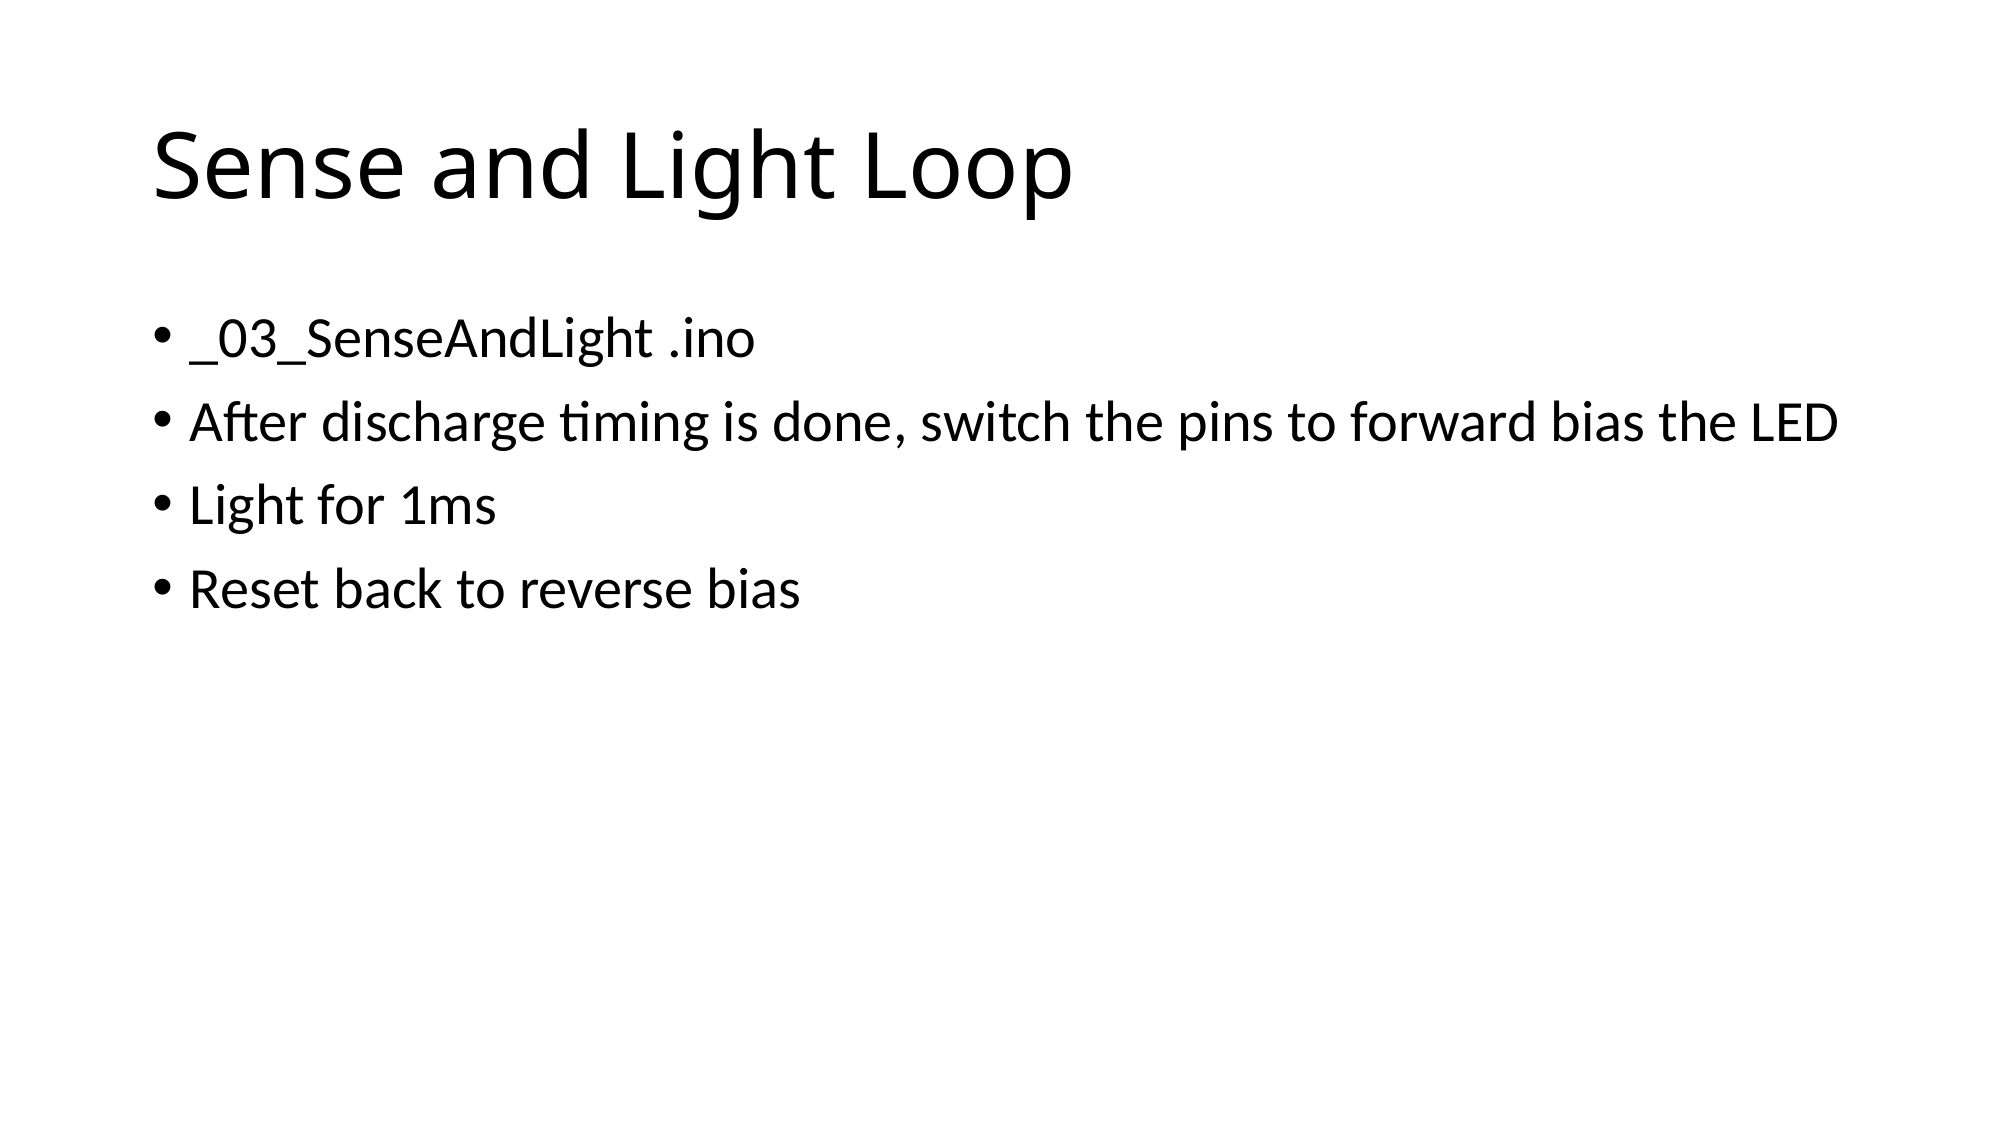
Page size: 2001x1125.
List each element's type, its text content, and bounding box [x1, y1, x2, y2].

title Sense and Light Loop [137, 59, 1863, 278]
list _03_SenseAndLight .ino After discharge timing is done, switch the pins to forward bias the LED Light for 1ms Reset back to reverse bias [137, 299, 1874, 1014]
